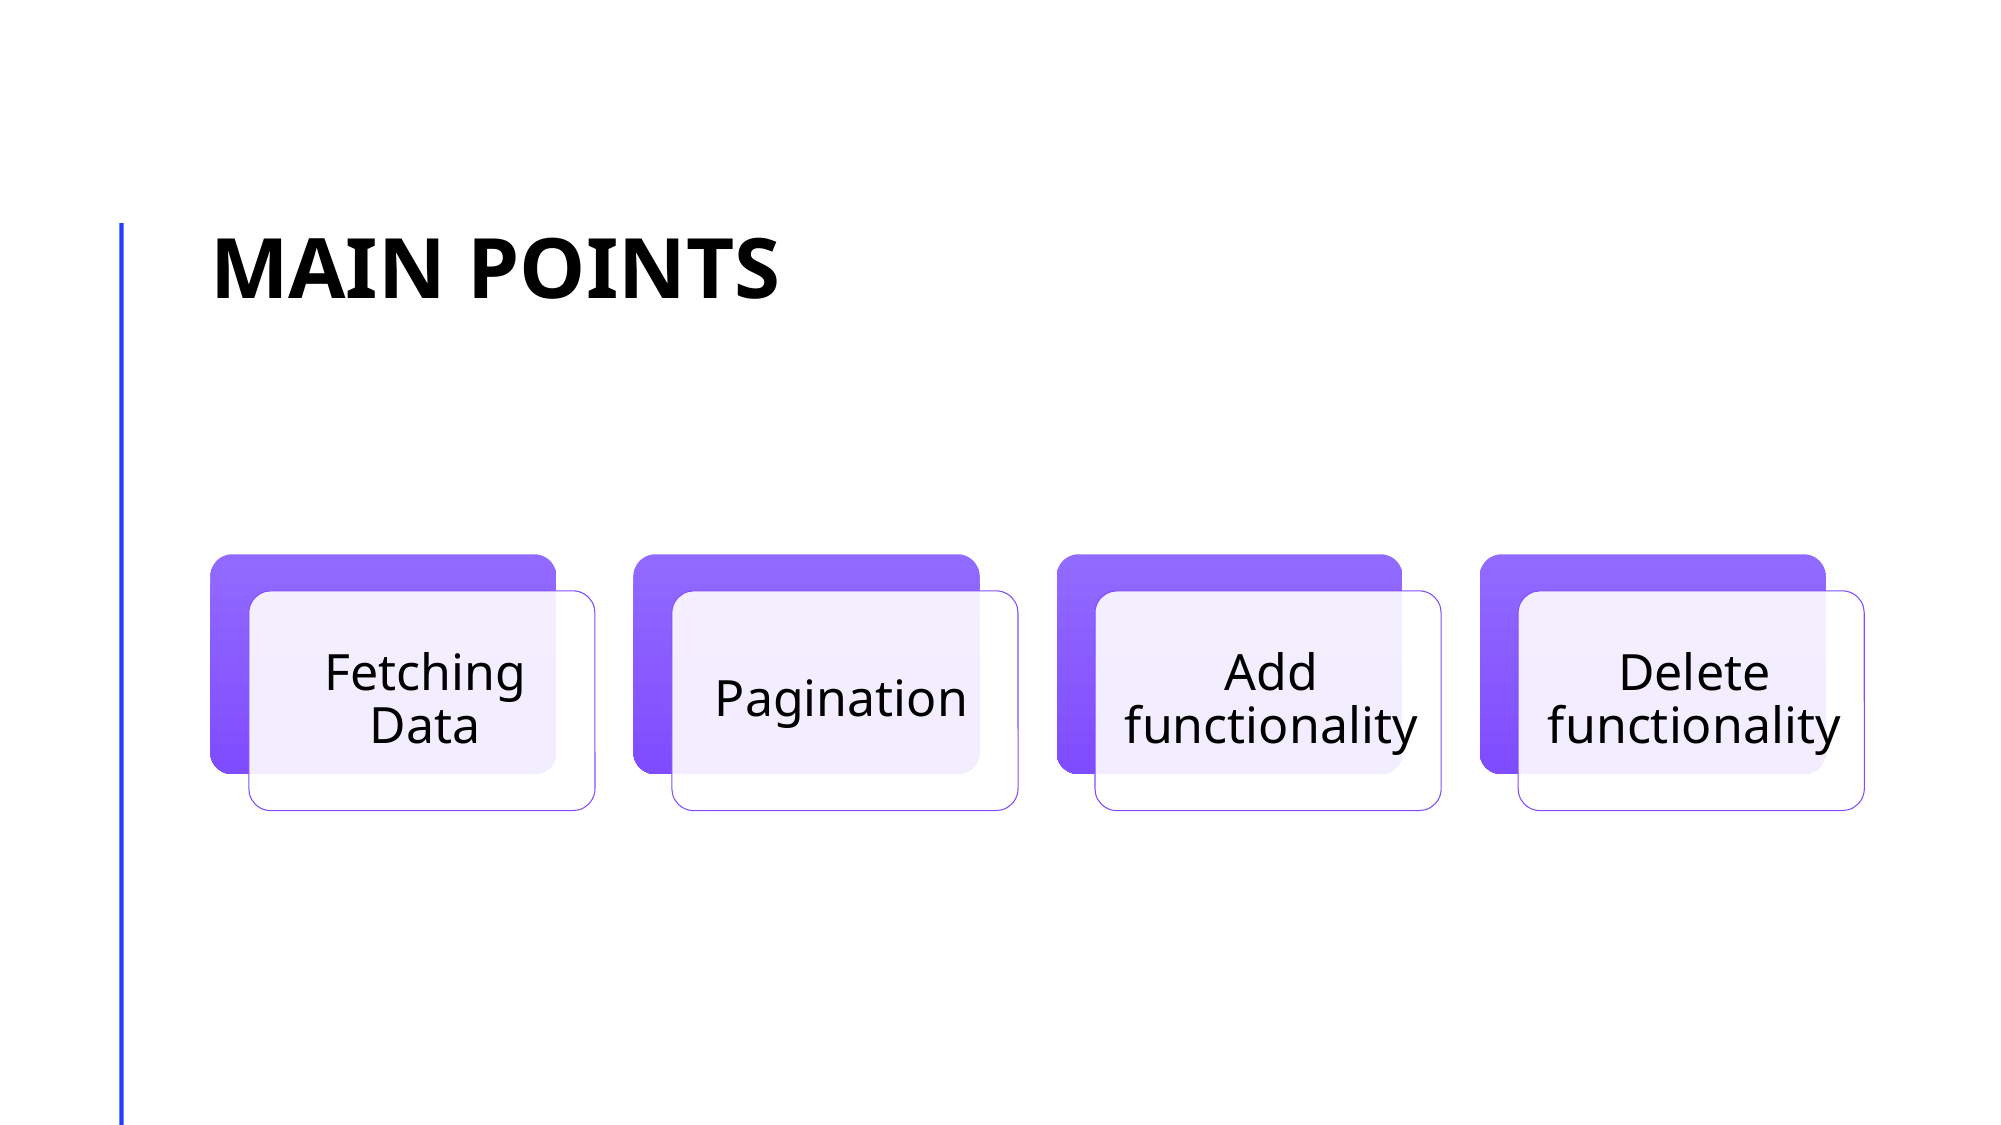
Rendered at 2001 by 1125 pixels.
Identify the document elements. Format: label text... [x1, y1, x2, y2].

title Main points [210, 104, 1865, 315]
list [209, 344, 1865, 1020]
